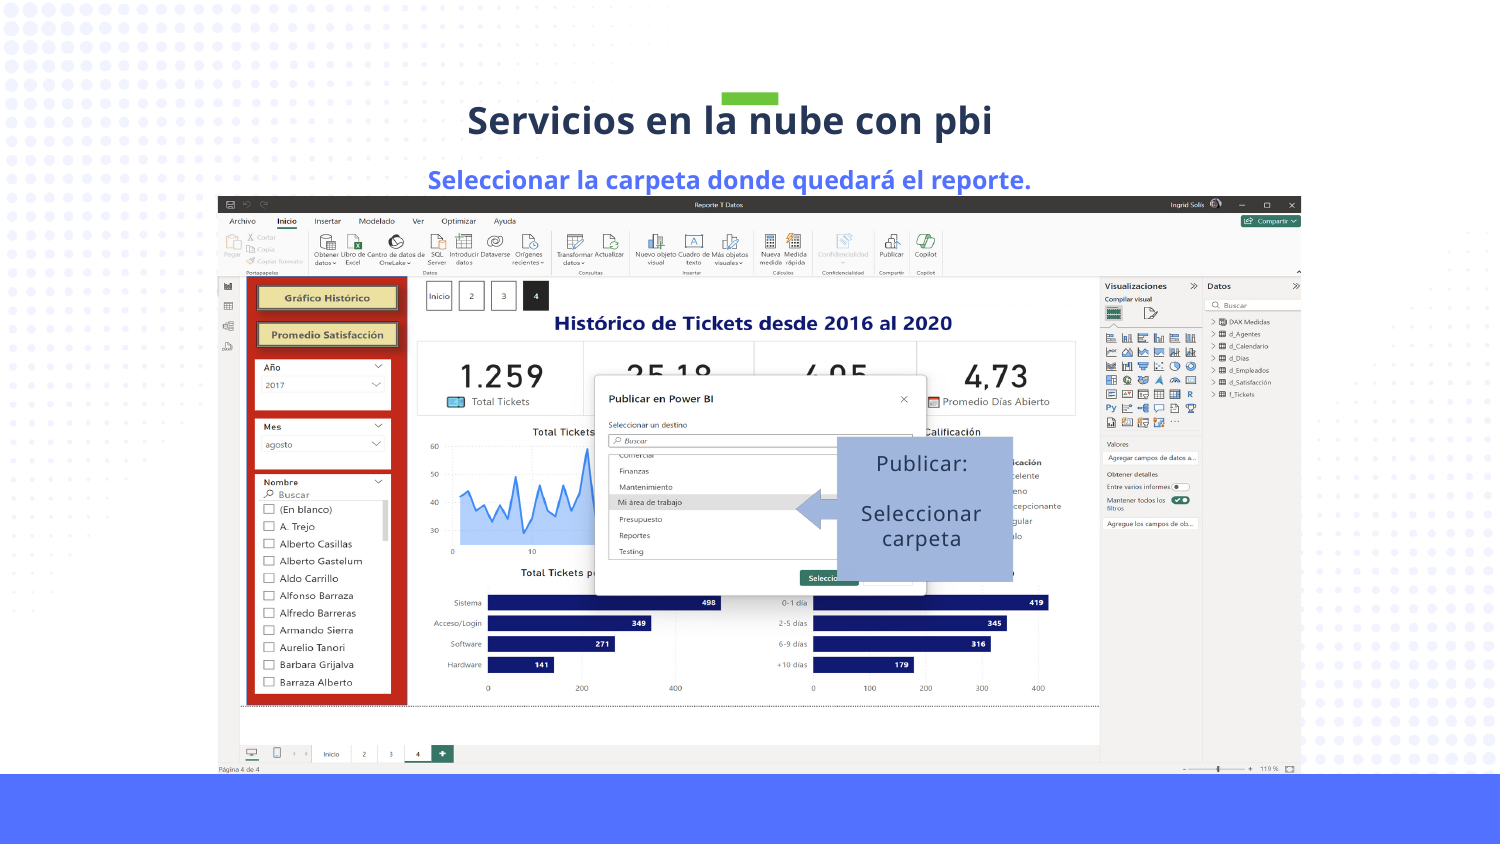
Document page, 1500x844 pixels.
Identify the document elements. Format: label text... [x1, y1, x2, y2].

text_box Seleccionar la carpeta donde quedará el reporte. [217, 142, 1243, 195]
picture [793, 436, 1015, 582]
text_box [721, 92, 779, 106]
picture [0, 0, 1500, 773]
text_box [0, 773, 1500, 844]
text_box Servicios en la nube con pbi [338, 105, 1134, 142]
text_box [217, 196, 1302, 772]
